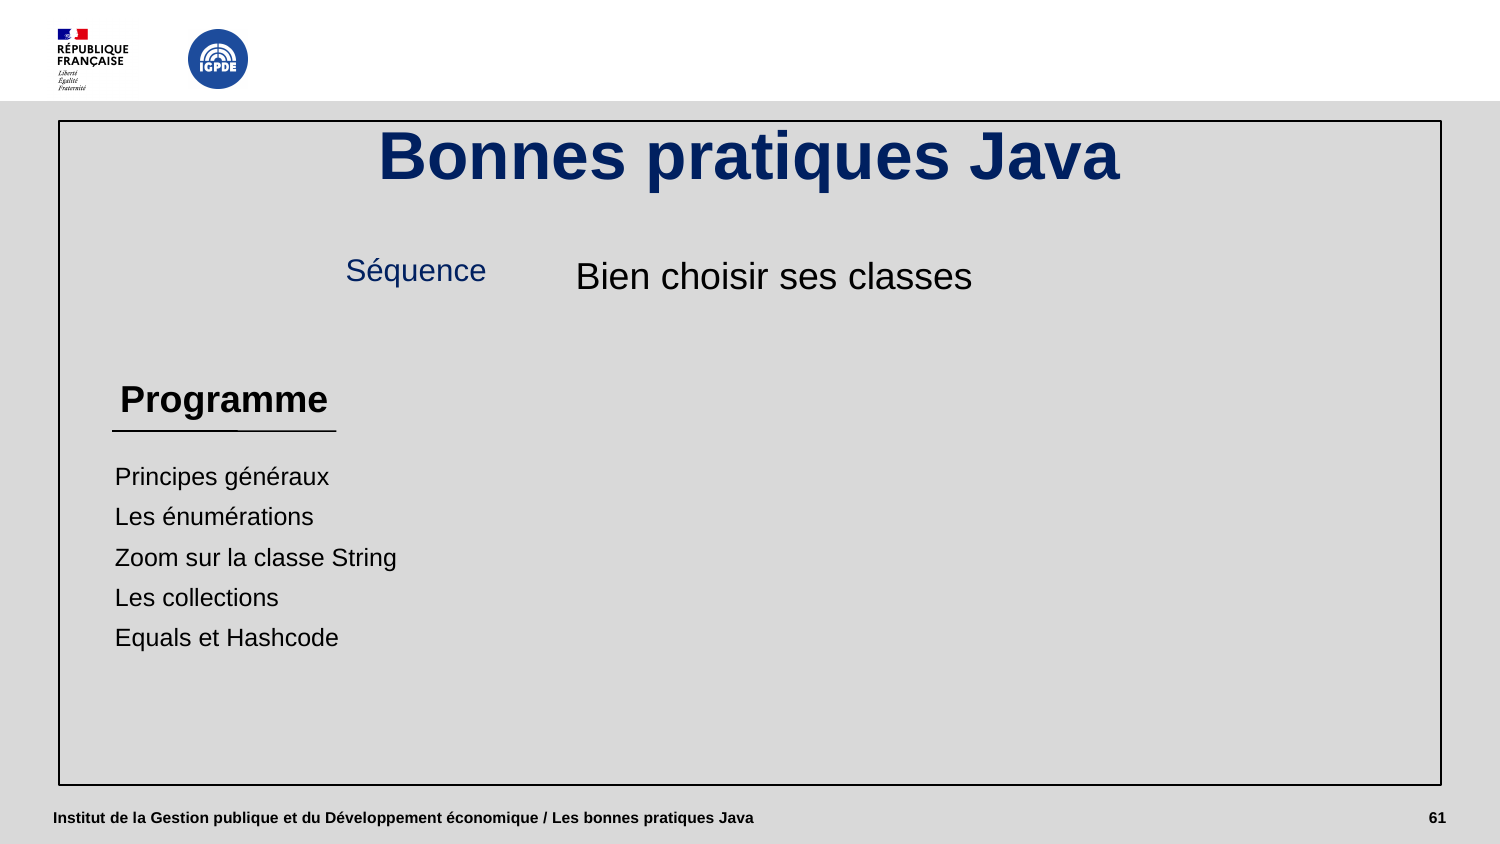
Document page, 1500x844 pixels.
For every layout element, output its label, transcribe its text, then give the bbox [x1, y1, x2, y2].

picture [47, 18, 139, 101]
text_box Programme [112, 383, 337, 432]
text_box Bien choisir ses classes [560, 244, 1315, 305]
text_box Séquence [22, 249, 810, 322]
footer Institut de la Gestion publique et du Développement économique / Les bonnes pratiques Java [53, 787, 780, 844]
slide_number 61 [1224, 787, 1447, 844]
picture [188, 29, 248, 89]
title Bonnes pratiques Java [58, 120, 1442, 786]
text_box Principes généraux Les énumérations Zoom sur la classe String Les collections Equals et Hashcode [100, 453, 1057, 787]
